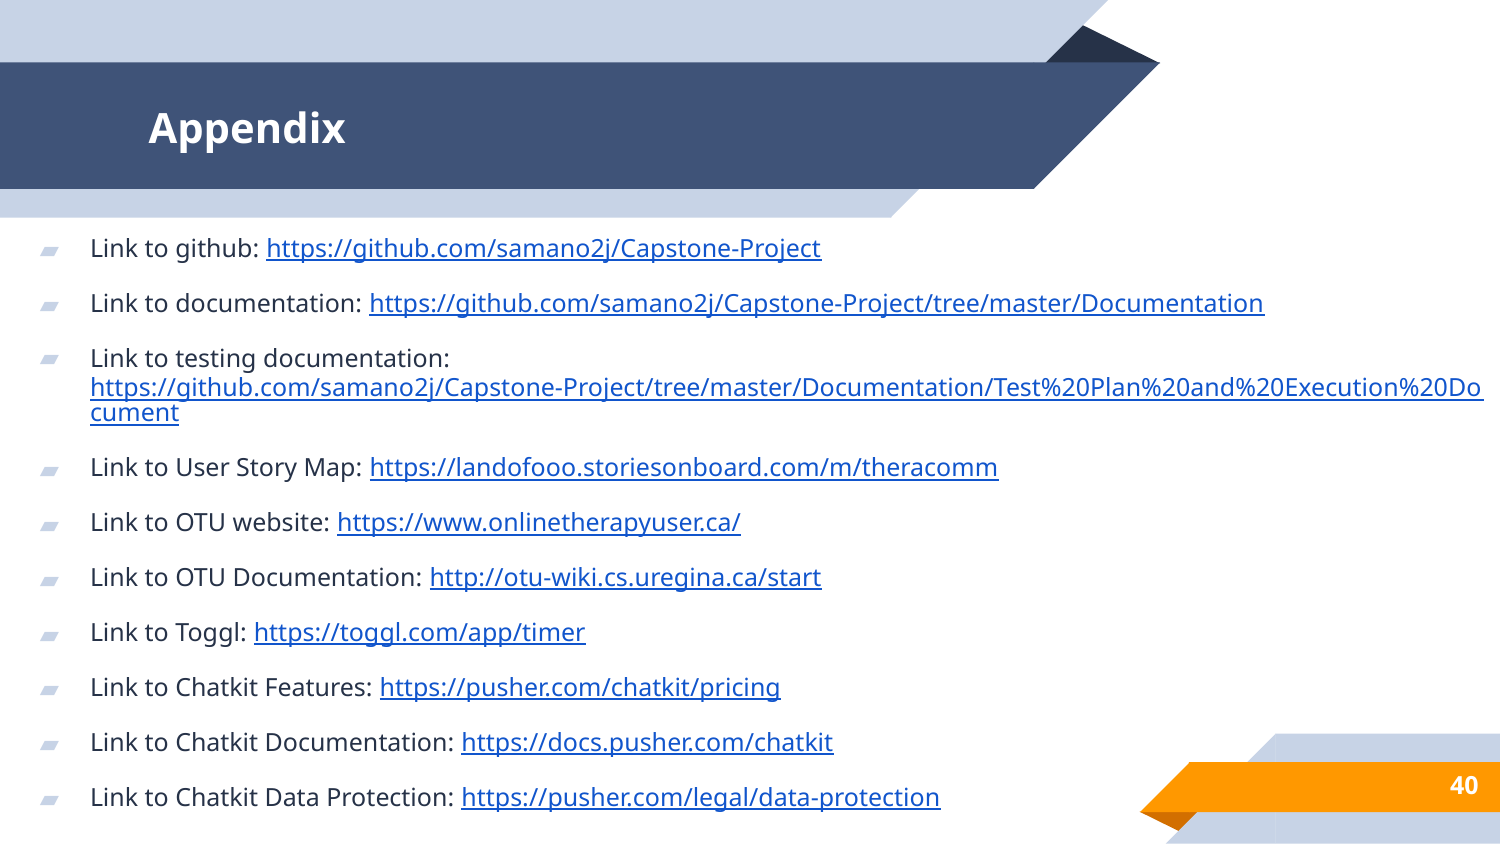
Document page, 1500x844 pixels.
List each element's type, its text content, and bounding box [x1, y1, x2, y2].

slide_number ‹#› [1249, 760, 1494, 813]
list Link to github: https://github.com/samano2j/Capstone-Project Link to documentation: https://github.com/samano2j/Capstone-Project/tree/master/Documentation Link to testing documentation: https://github.com/samano2j/Capstone-Project/tree/master/Documentation/Test%20Plan%20and%20Execution%20Document Link to User Story Map: https://landofooo.storiesonboard.com/m/theracomm Link to OTU website: https://www.onlinetherapyuser.ca/ Link to OTU Documentation: http://otu-wiki.cs.uregina.ca/start Link to Toggl: https://toggl.com/app/timer Link to Chatkit Features: https://pusher.com/chatkit/pricing Link to Chatkit Documentation: https://docs.pusher.com/chatkit Link to Chatkit Data Protection: https://pusher.com/legal/data-protection [0, 217, 1500, 734]
title Appendix [133, 64, 1035, 190]
